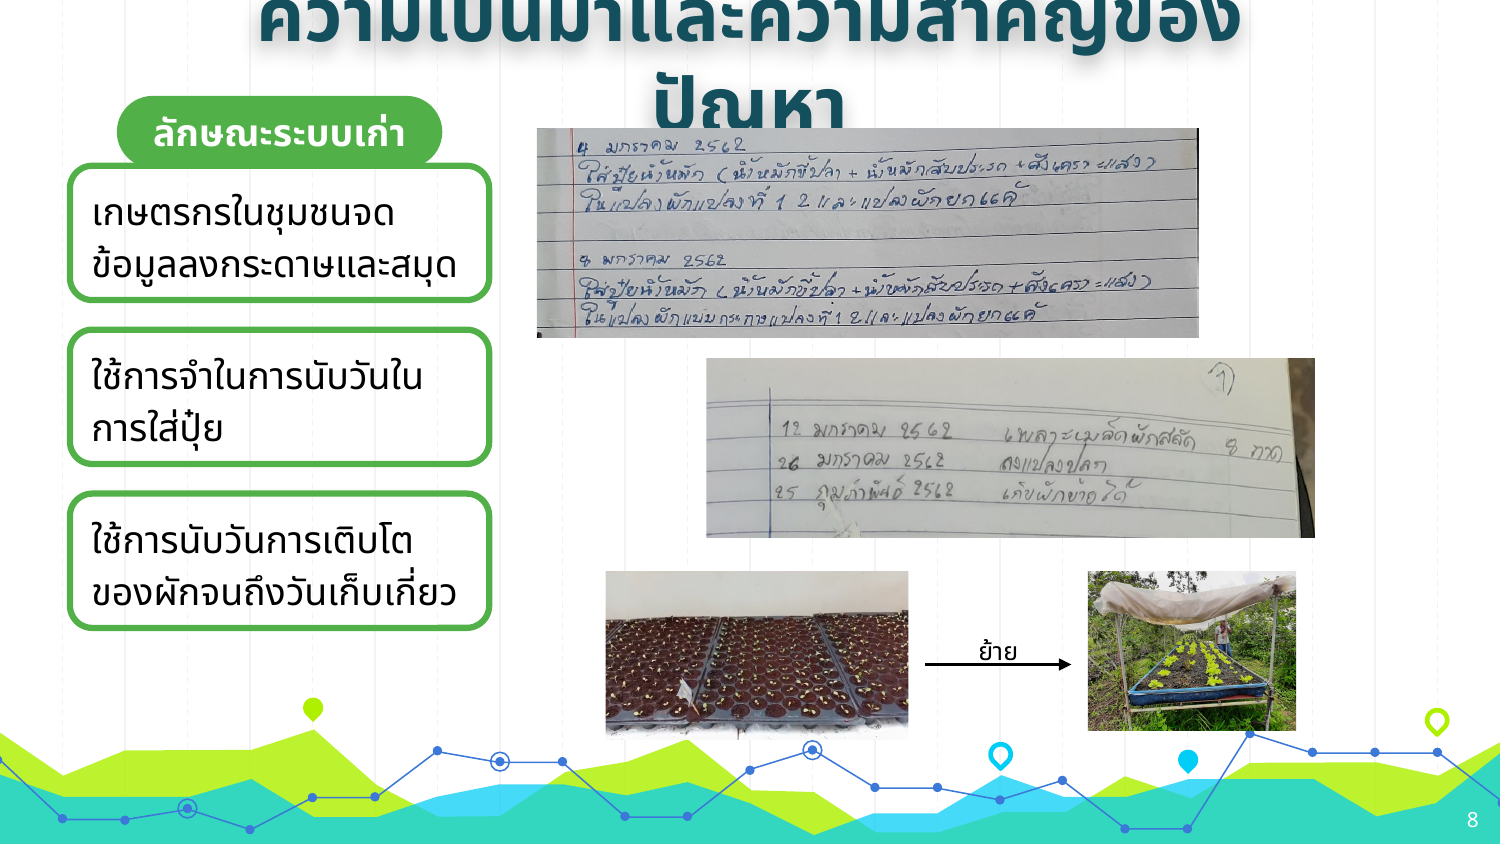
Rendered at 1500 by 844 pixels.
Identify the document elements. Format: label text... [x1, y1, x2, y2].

text_box เกษตรกรในชุมชนจดข้อมูลลงกระดาษและสมุด [69, 165, 490, 301]
picture [536, 128, 1220, 338]
text_box ใช้การนับวันการเติบโตของผักจนถึงวันเก็บเกี่ยว [69, 493, 490, 628]
text_box ลักษณะระบบเก่า [117, 96, 442, 168]
picture [1087, 570, 1297, 731]
slide_number 8 [1403, 791, 1494, 844]
picture [706, 357, 1316, 538]
text_box ย้าย [952, 605, 1044, 663]
text_box ความเป็นมาและความสำคัญของปัญหา [164, 0, 1336, 114]
text_box ใช้การจำในการนับวันในการใส่ปุ๋ย [69, 329, 490, 464]
picture [605, 570, 909, 740]
